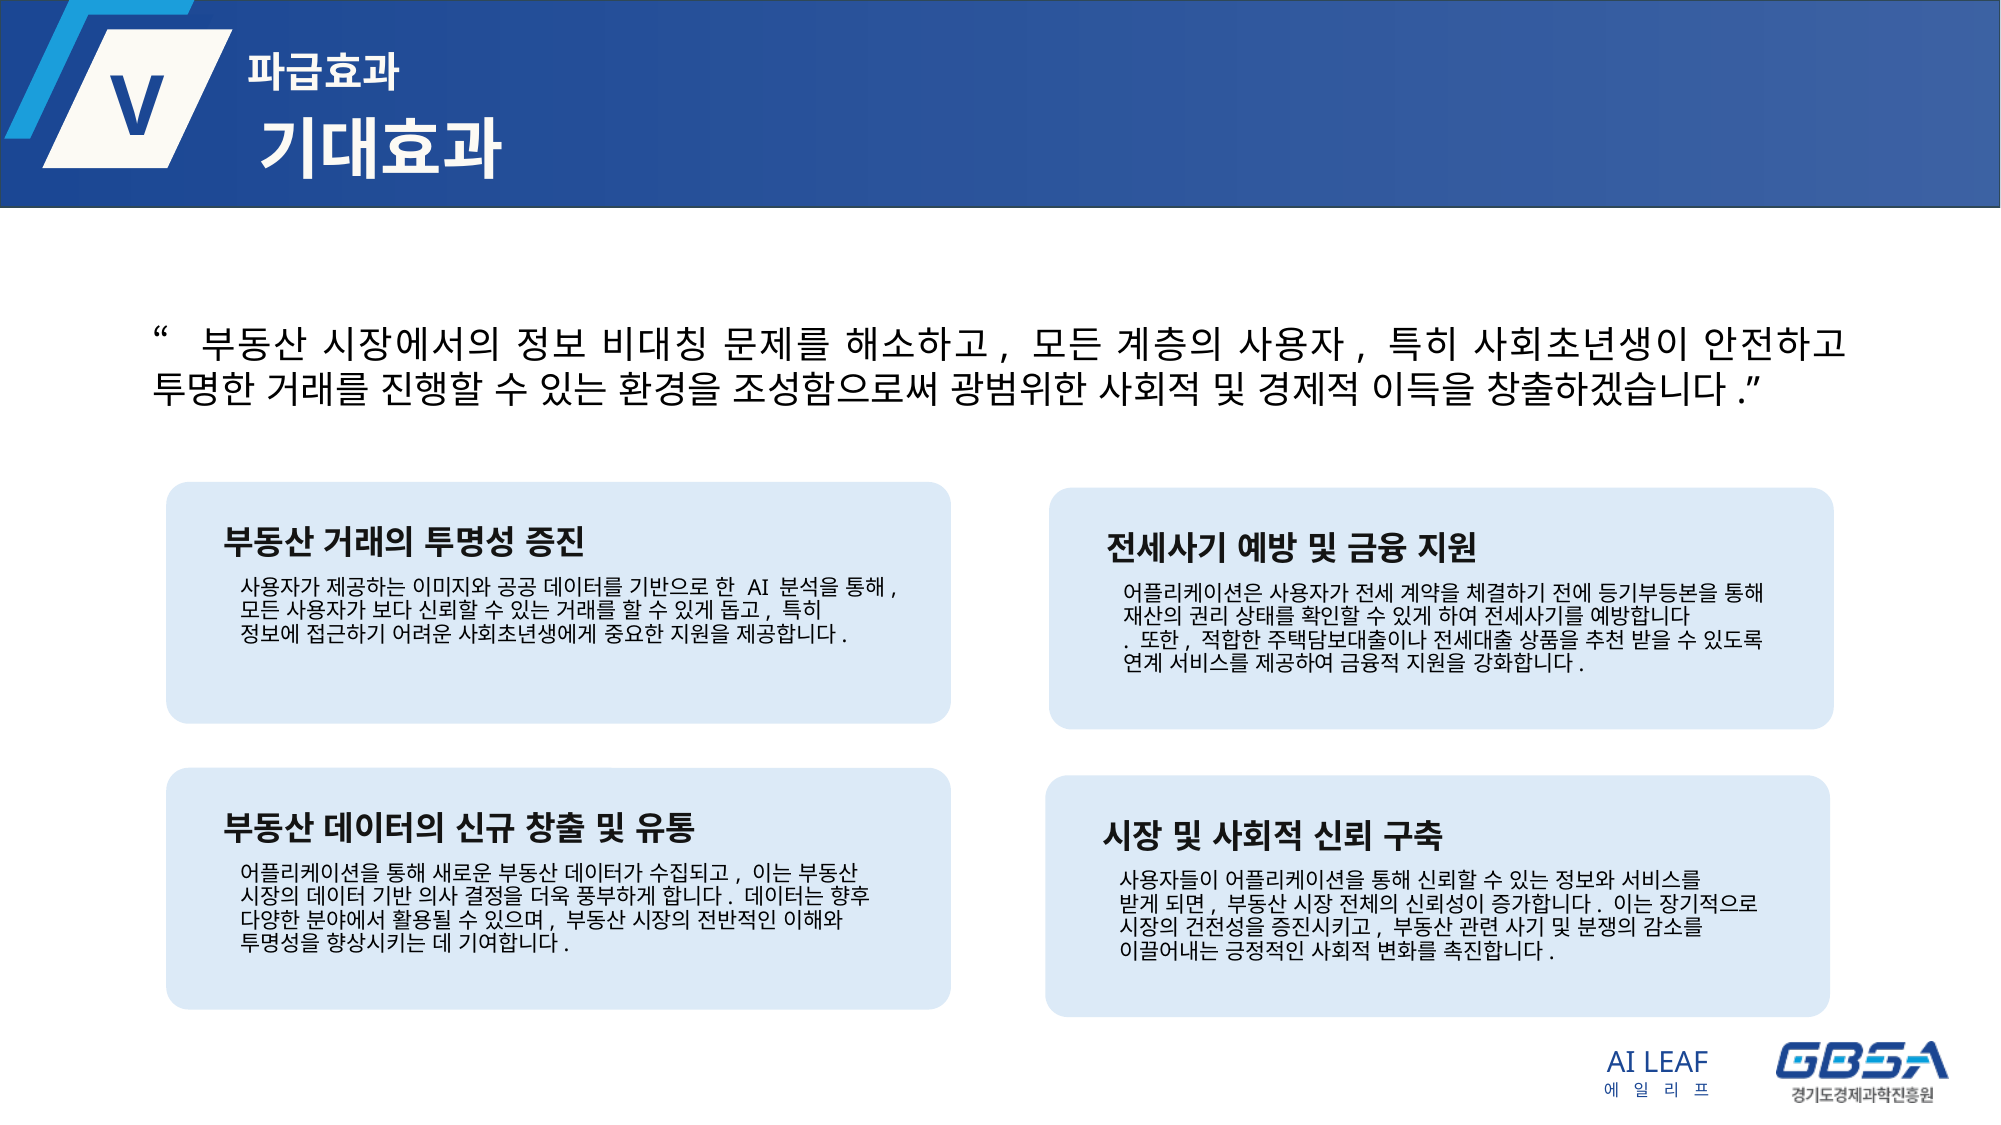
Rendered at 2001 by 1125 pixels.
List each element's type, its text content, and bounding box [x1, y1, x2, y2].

text_box [164, 766, 953, 1012]
text_box 어플리케이션은 사용자가 전세 계약을 체결하기 전에 등기부등본을 통해 재산의 권리 상태를 확인할 수 있게 하여 전세사기를 예방합니다 . 또한, 적합한 주택담보대출이나 전세대출 상품을 추천 받을 수 있도록 연계 서비스를 제공하여 금융적 지원을 강화합니다. [1117, 582, 1800, 671]
title 기대효과 [246, 96, 1882, 208]
text_box 어플리케이션을 통해 새로운 부동산 데이터가 수집되고, 이는 부동산 시장의 데이터 기반 의사 결정을 더욱 풍부하게 합니다. 데이터는 향후 다양한 분야에서 활용될 수 있으며, 부동산 시장의 전반적인 이해와 투명성을 향상시키는 데 기여합니다. [234, 862, 917, 951]
text_box [1047, 486, 1836, 732]
text_box 부동산 거래의 투명성 증진 [217, 526, 794, 563]
text_box 전세사기 예방 및 금융 지원 [1100, 531, 1677, 568]
text_box 사용자가 제공하는 이미지와 공공 데이터를 기반으로 한 AI 분석을 통해, 모든 사용자가 보다 신뢰할 수 있는 거래를 할 수 있게 돕고, 특히 정보에 접근하기 어려운 사회초년생에게 중요한 지원을 제공합니다. [234, 576, 917, 665]
text_box “부동산 시장에서의 정보 비대칭 문제를 해소하고, 모든 계층의 사용자, 특히 사회초년생이 안전하고 투명한 거래를 진행할 수 있는 환경을 조성함으로써 광범위한 사회적 및 경제적 이득을 창출하겠습니다.” [137, 313, 1863, 419]
picture [1776, 1041, 1949, 1103]
text_box [1043, 773, 1832, 1019]
text_box 사용자들이 어플리케이션을 통해 신뢰할 수 있는 정보와 서비스를 받게 되면, 부동산 시장 전체의 신뢰성이 증가합니다. 이는 장기적으로 시장의 건전성을 증진시키고, 부동산 관련 사기 및 분쟁의 감소를 이끌어내는 긍정적인 사회적 변화를 촉진합니다. [1113, 869, 1796, 958]
text_box 부동산 데이터의 신규 창출 및 유통 [217, 811, 794, 848]
text_box [164, 480, 953, 726]
text_box 시장 및 사회적 신뢰 구축 [1096, 819, 1673, 856]
